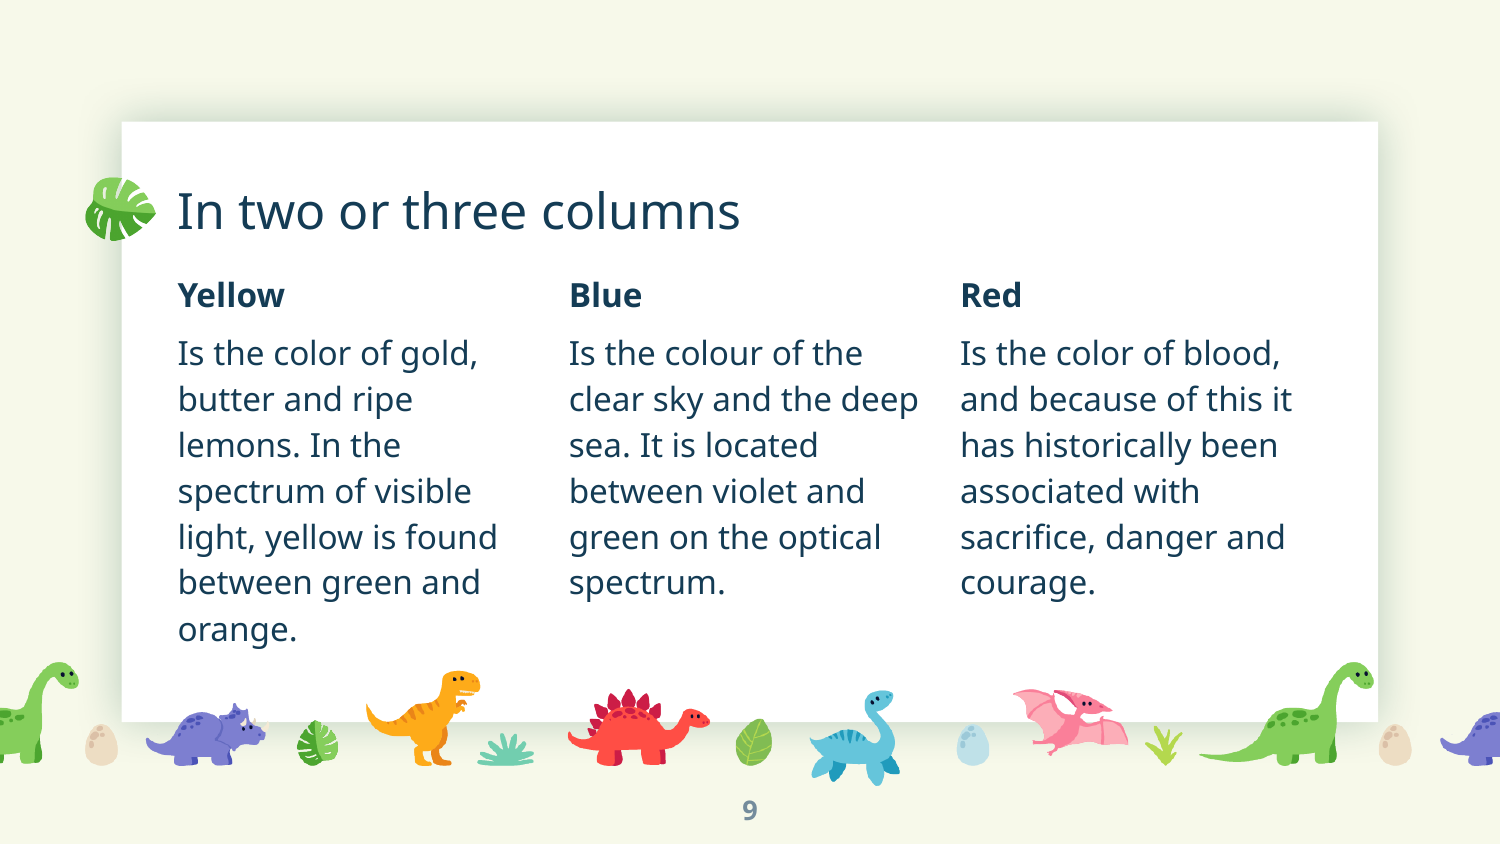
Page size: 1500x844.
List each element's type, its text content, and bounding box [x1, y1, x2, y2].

list Yellow Is the color of gold, butter and ripe lemons. In the spectrum of visible light, yellow is found between green and orange. [177, 267, 530, 679]
title In two or three columns [177, 185, 1323, 241]
slide_number 9 [705, 779, 795, 844]
list Red Is the color of blood, and because of this it has historically been associated with sacrifice, danger and courage. [960, 267, 1312, 679]
picture [0, 651, 1500, 793]
picture [86, 178, 156, 241]
list Blue Is the colour of the clear sky and the deep sea. It is located between violet and green on the optical spectrum. [568, 267, 921, 679]
